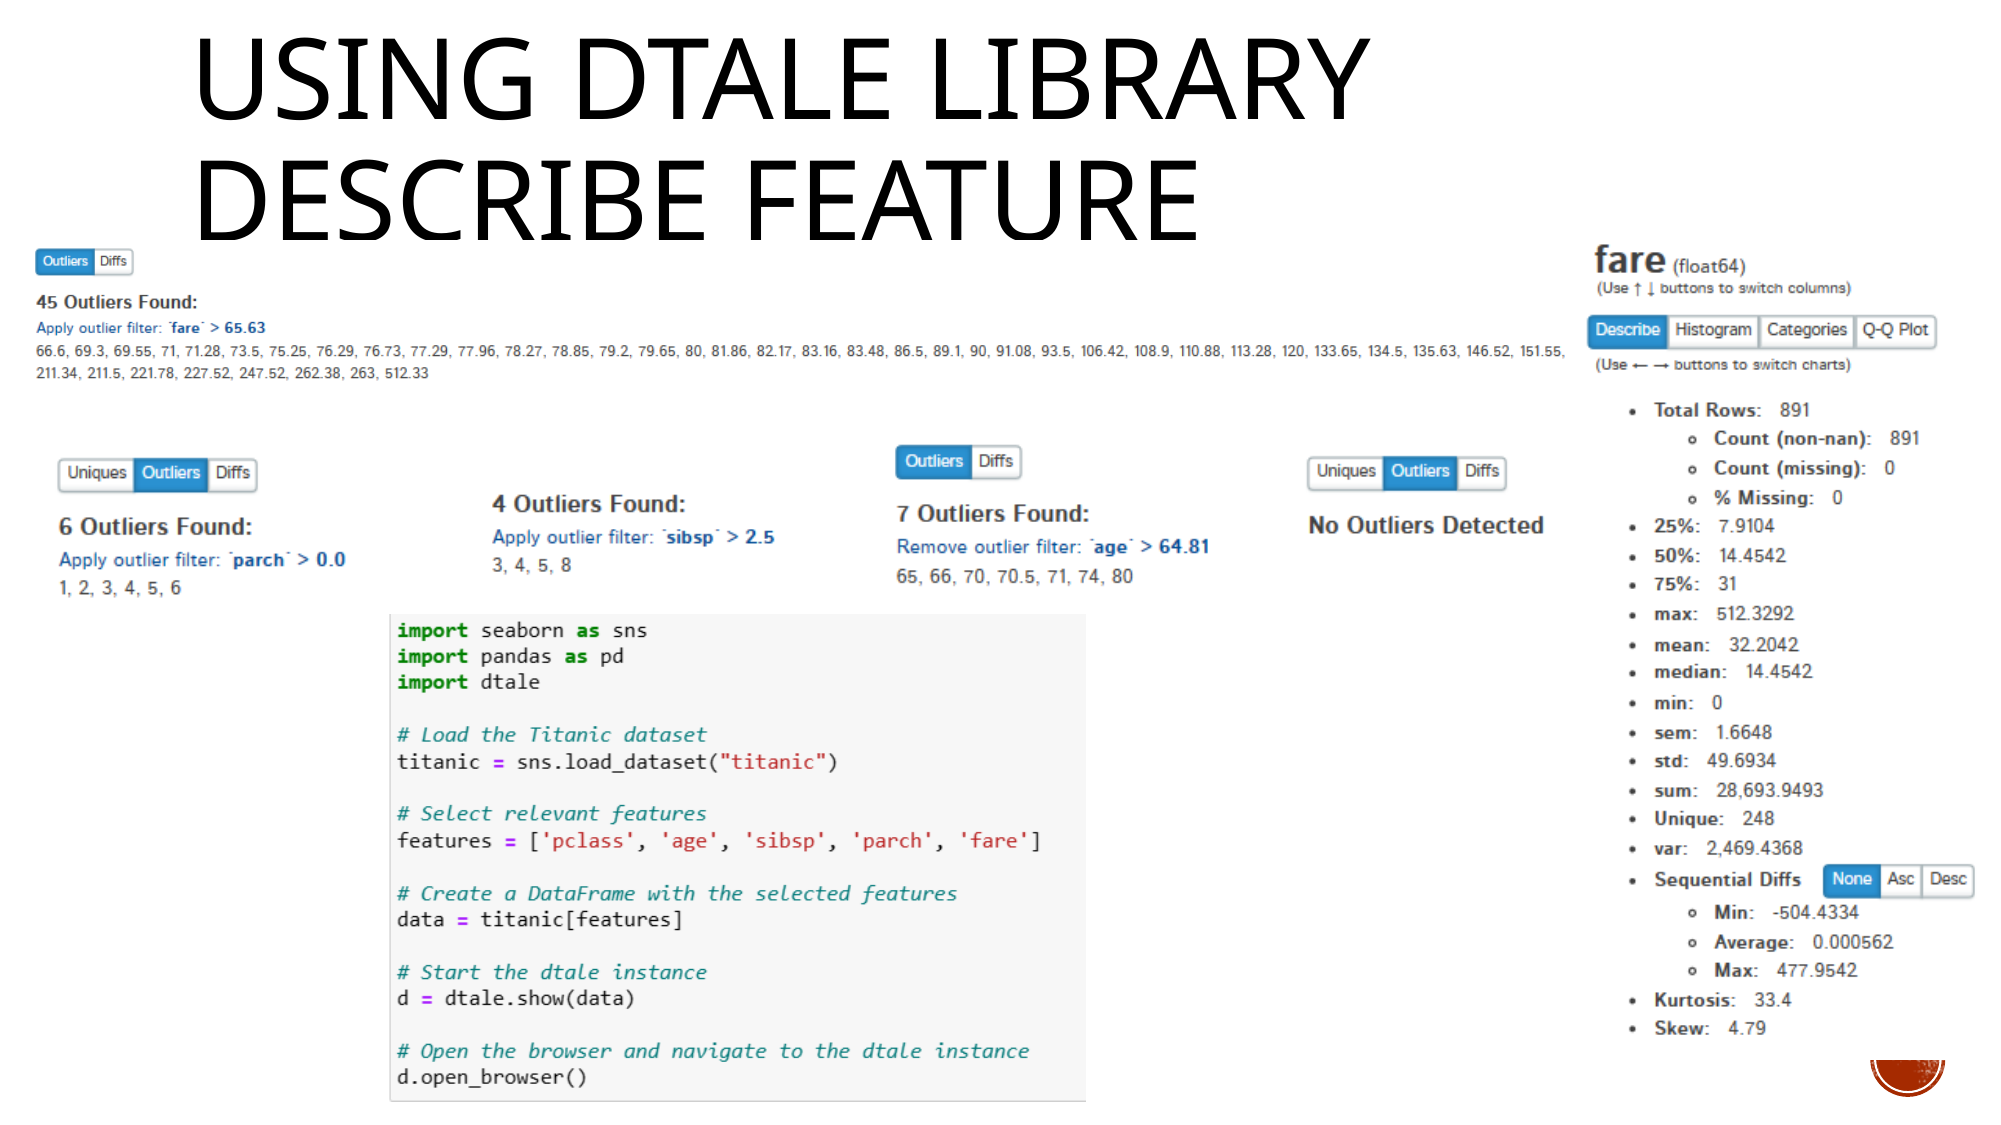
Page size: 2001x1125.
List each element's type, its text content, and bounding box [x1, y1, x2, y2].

title Using Dtale Library Describe Feature [175, 79, 1826, 240]
picture [17, 433, 1266, 1102]
picture [1279, 226, 2000, 1060]
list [21, 246, 1567, 450]
